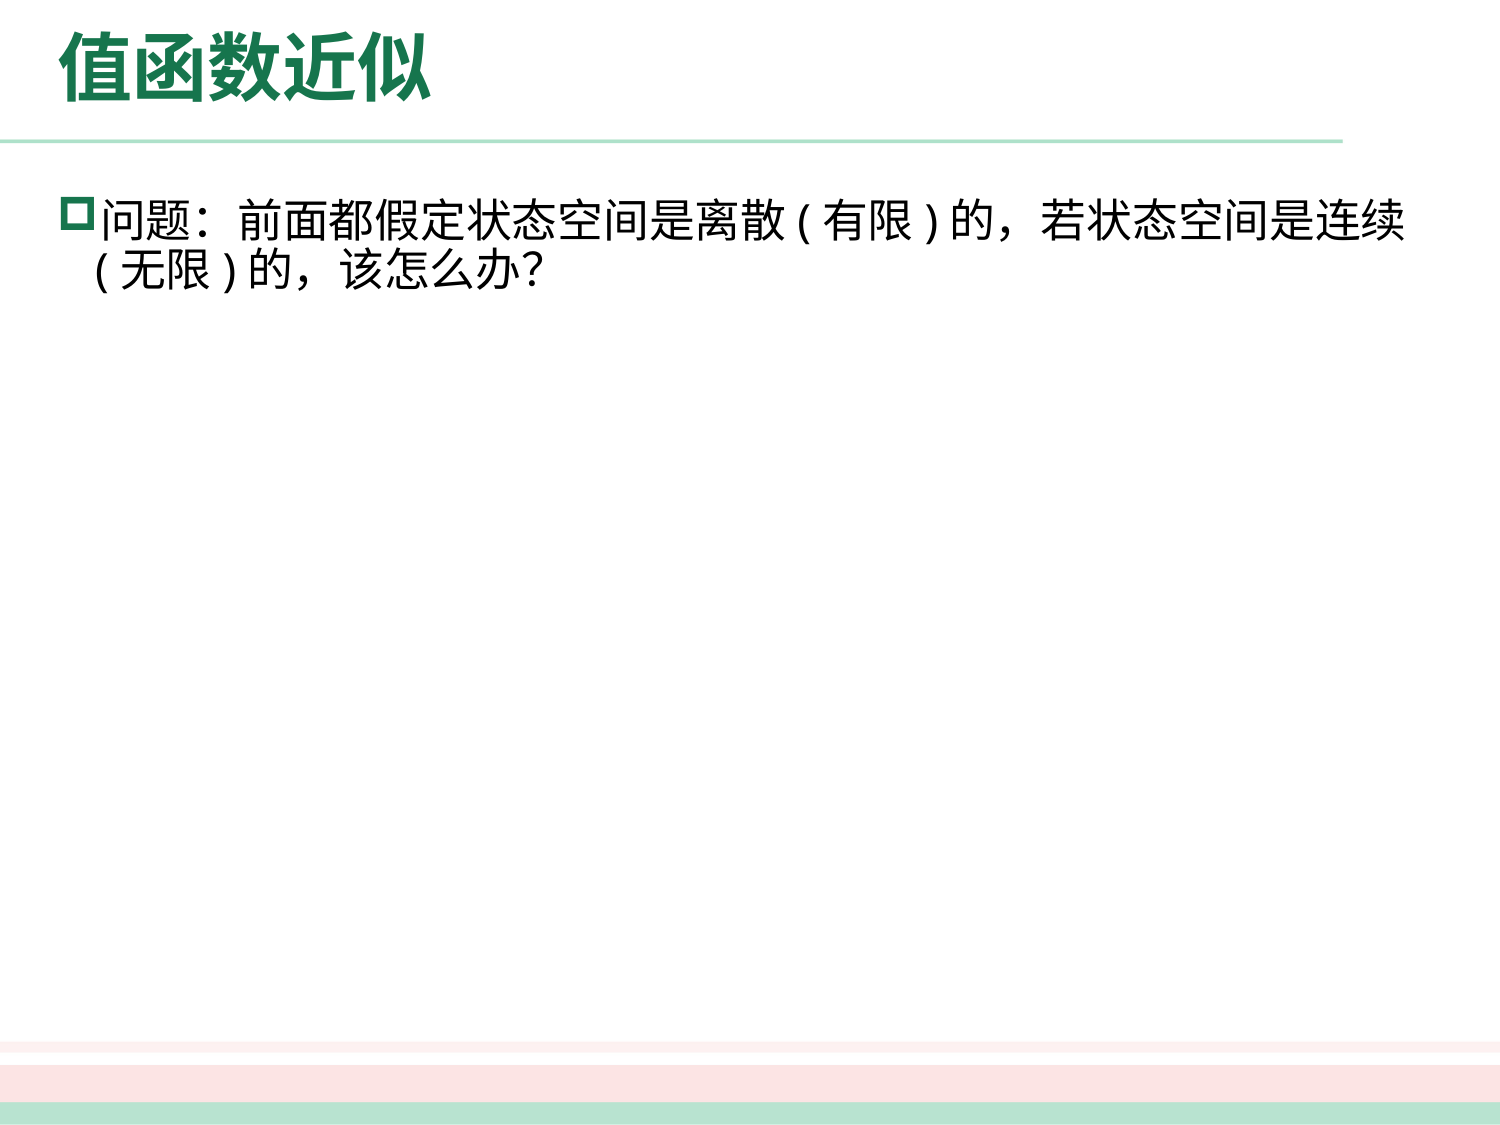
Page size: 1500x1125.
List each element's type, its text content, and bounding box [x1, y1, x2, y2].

picture [0, 0, 1500, 1125]
title 值函数近似 [42, 7, 1337, 136]
list 问题：前面都假定状态空间是离散(有限)的，若状态空间是连续(无限)的，该怎么办？ [42, 190, 1457, 1000]
